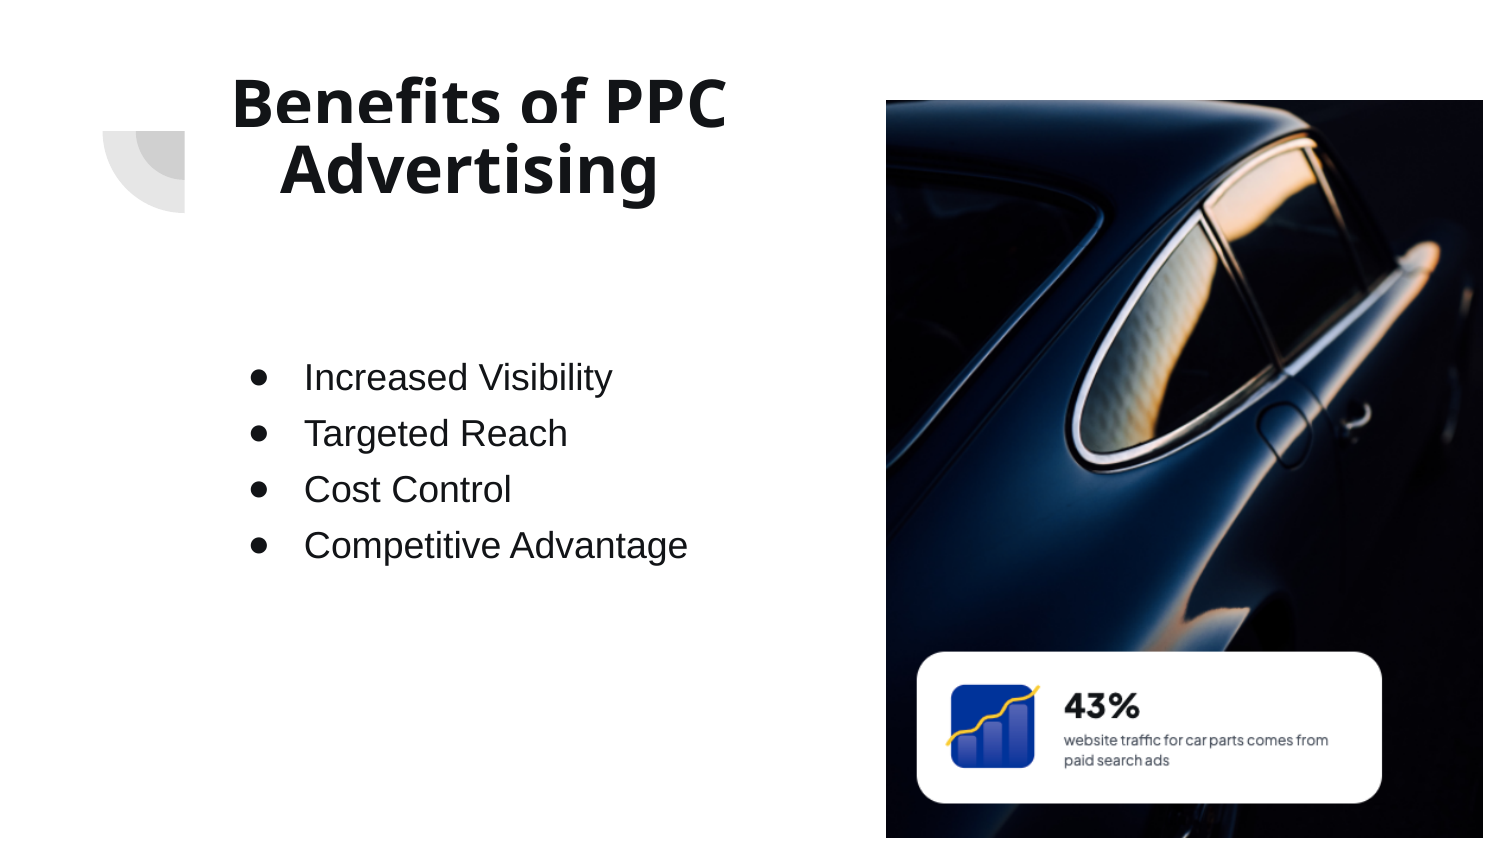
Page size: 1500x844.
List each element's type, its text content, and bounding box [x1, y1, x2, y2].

list Increased Visibility Targeted Reach Cost Control Competitive Advantage [213, 326, 745, 744]
title Benefits of PPC Advertising [116, 59, 842, 224]
picture [886, 100, 1484, 838]
